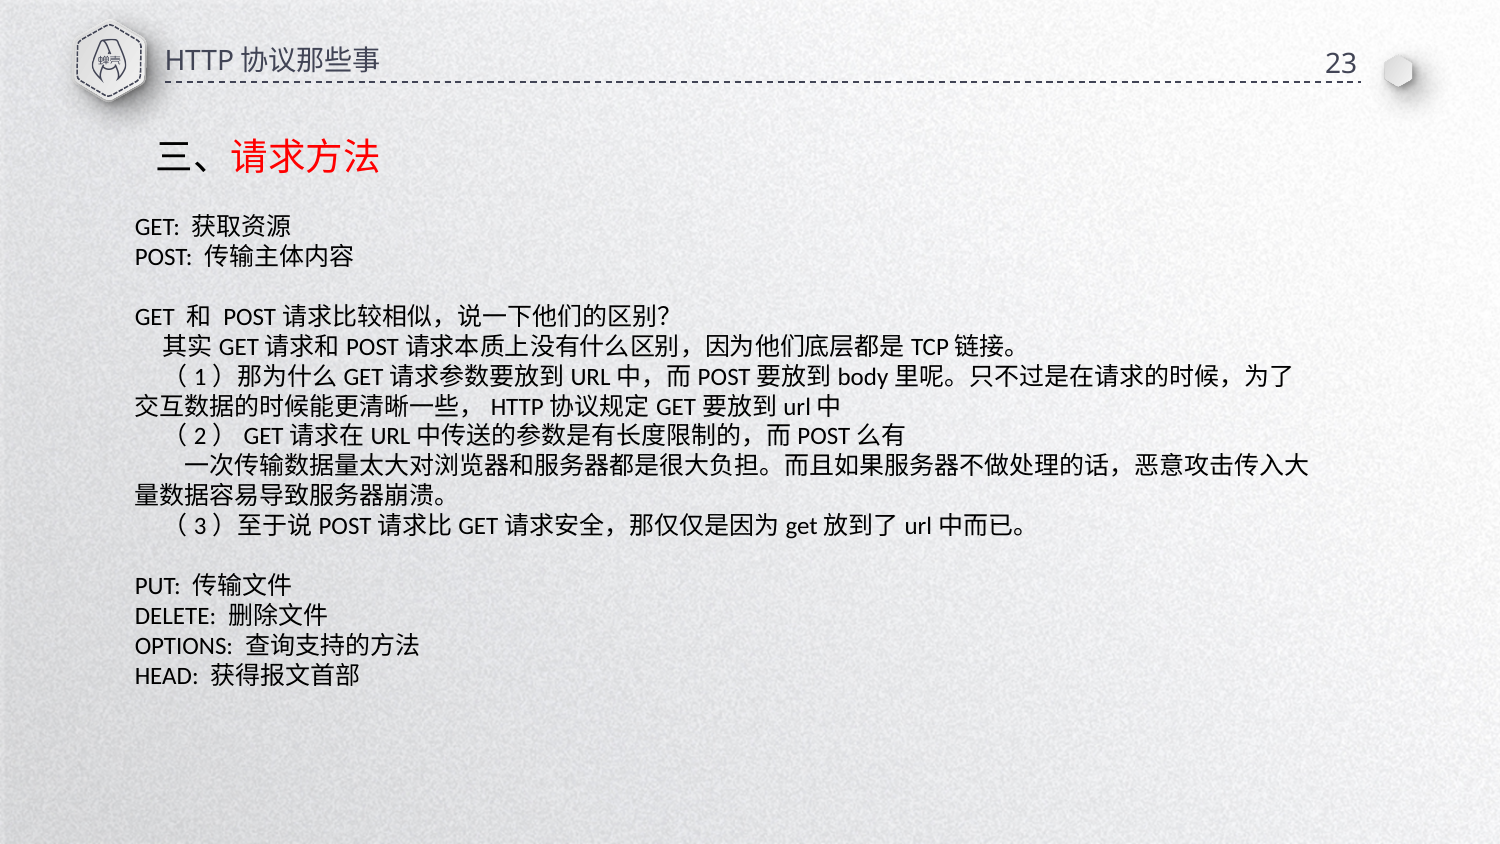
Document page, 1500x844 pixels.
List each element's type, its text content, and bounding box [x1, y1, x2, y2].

text_box HTTP协议那些事 [156, 38, 528, 81]
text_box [67, 23, 151, 98]
text_box GET: 获取资源 POST: 传输主体内容 GET 和 POST请求比较相似，说一下他们的区别？ 其实GET请求和POST请求本质上没有什么区别，因为他们底层都是TCP链接。 （1）那为什么GET请求参数要放到URL中，而POST要放到body里呢。只不过是在请求的时候，为了交互数据的时候能更清晰一些，HTTP协议规定GET要放到url中 （2）GET请求在URL中传送的参数是有长度限制的，而POST么有 一次传输数据量太大对浏览器和服务器都是很大负担。而且如果服务器不做处理的话，恶意攻击传入大量数据容易导致服务器崩溃。 （3）至于说POST请求比GET请求安全，那仅仅是因为get放到了url中而已。 PUT: 传输文件 DELETE: 删除文件 OPTIONS: 查询支持的方法 HEAD: 获得报文首部 [120, 203, 1325, 727]
text_box 三、请求方法 [141, 125, 396, 186]
text_box 23 [1316, 41, 1370, 84]
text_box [1382, 56, 1415, 86]
picture [0, 0, 1500, 844]
